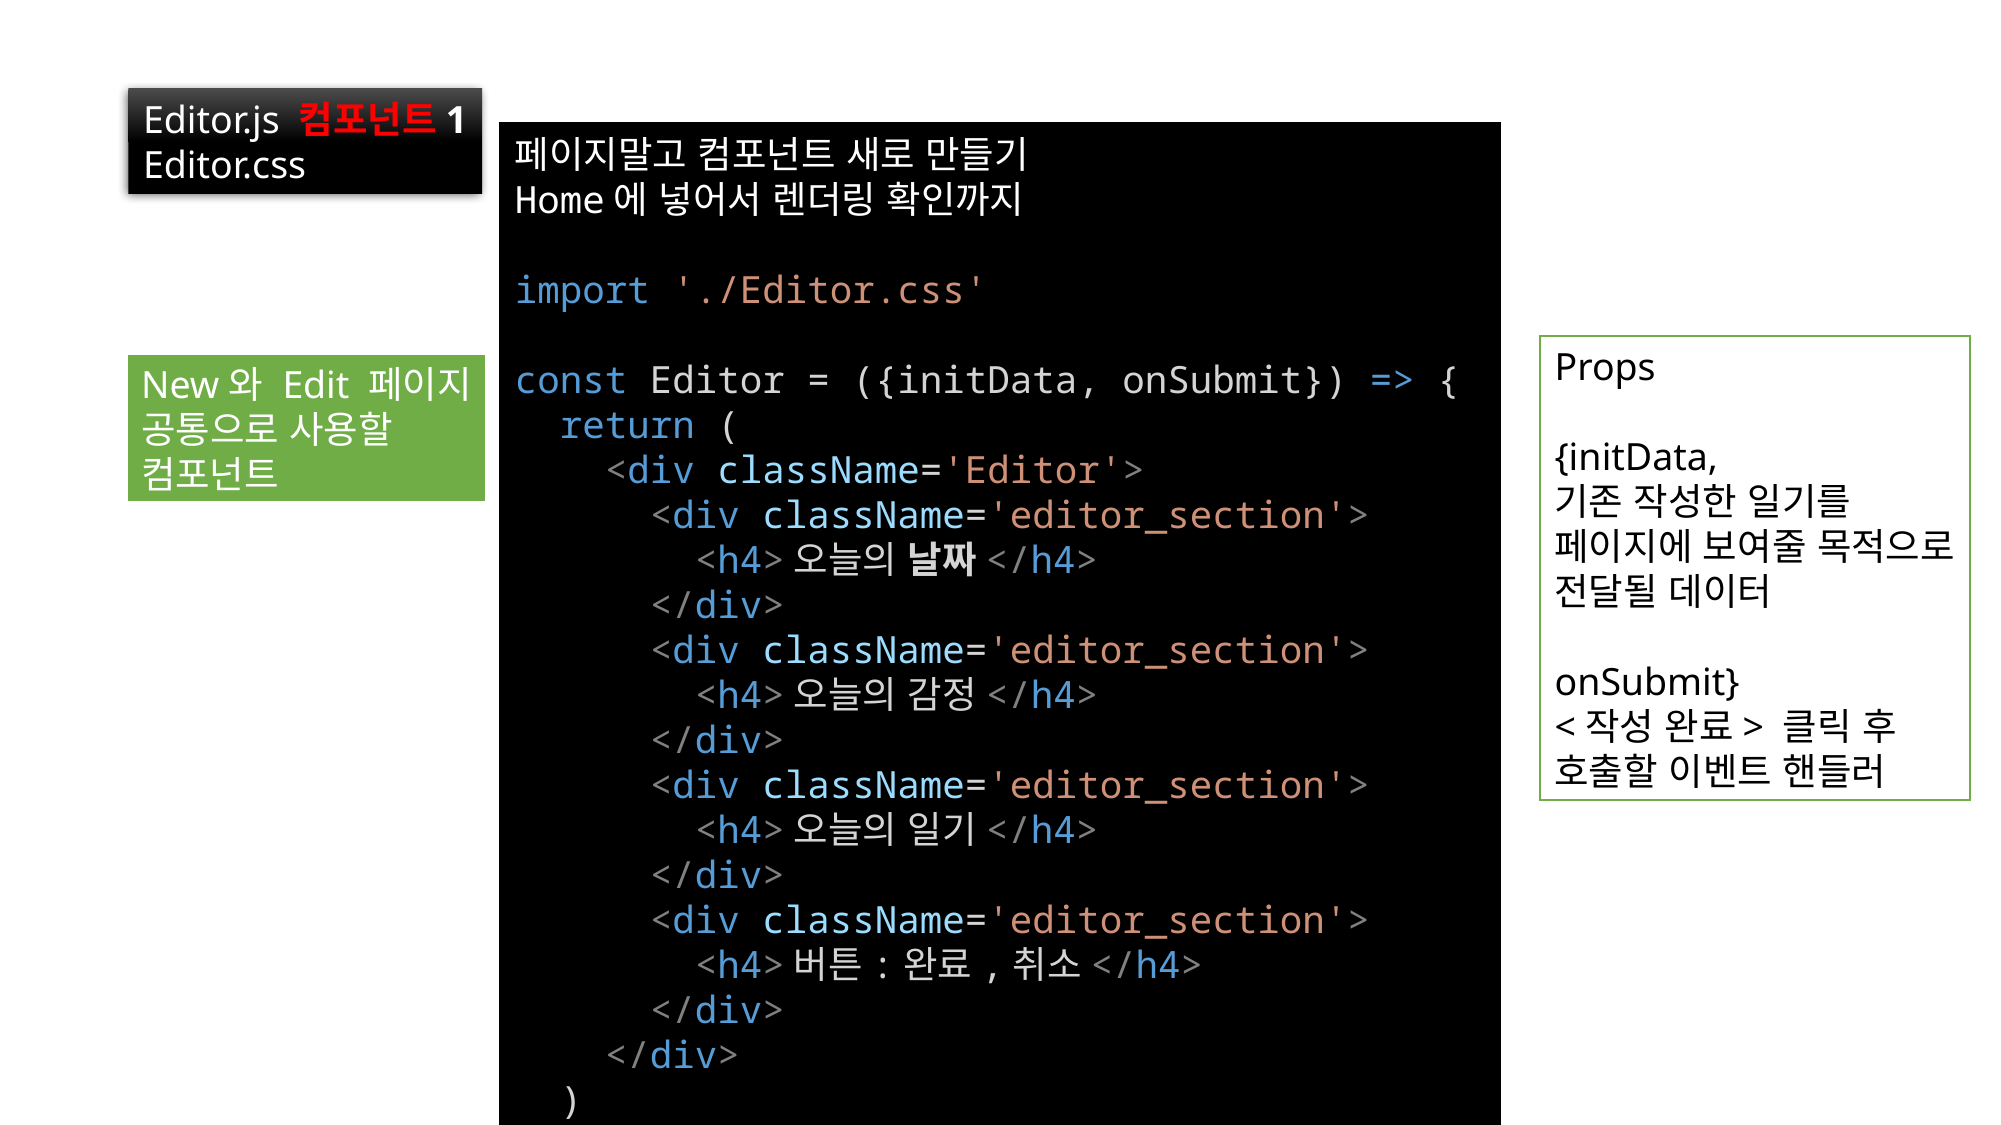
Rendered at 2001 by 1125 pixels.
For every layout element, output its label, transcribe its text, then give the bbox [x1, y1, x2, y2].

text_box New와 Edit 페이지 공통으로 사용할 컴포넌트 [125, 352, 488, 505]
text_box 페이지말고 컴포넌트 새로 만들기 Home에 넣어서 렌더링 확인까지 import './Editor.css' const Editor = ({initData, onSubmit}) => { return ( <div className='Editor'> <div className='editor_section'> <h4>오늘의 날짜</h4> </div> <div className='editor_section'> <h4>오늘의 감정</h4> </div> <div className='editor_section'> <h4>오늘의 일기</h4> </div> <div className='editor_section'> <h4>버튼:완료,취소</h4> </div> </div> ) [499, 122, 1501, 1125]
text_box Editor.js 컴포넌트1 Editor.css [128, 88, 483, 194]
text_box Props {initData, 기존 작성한 일기를 페이지에 보여줄 목적으로 전달될 데이터 onSubmit} <작성 완료> 클릭 후 호출할 이벤트 핸들러 [1539, 335, 1971, 801]
